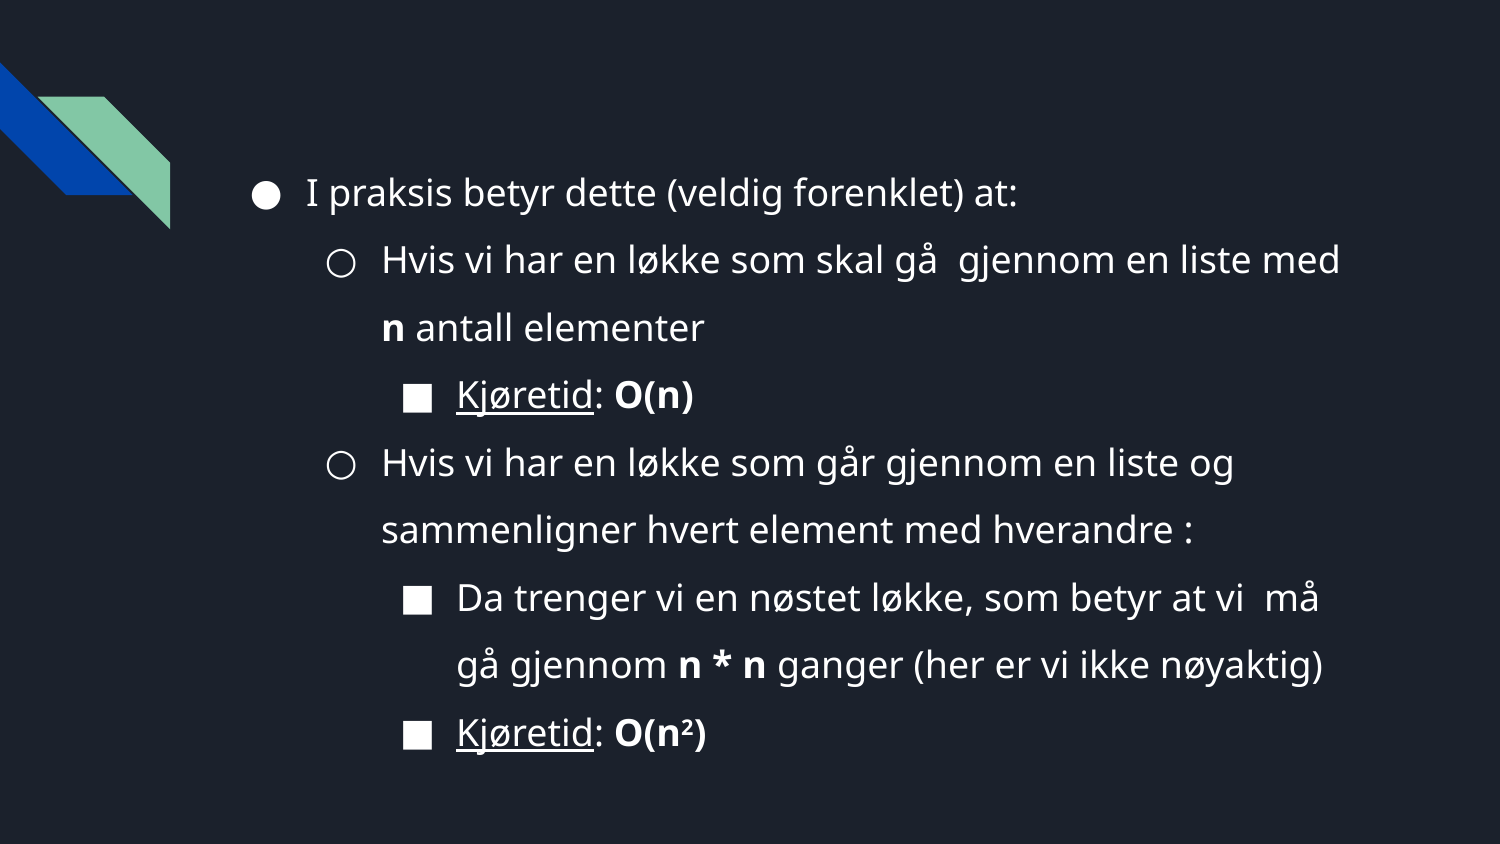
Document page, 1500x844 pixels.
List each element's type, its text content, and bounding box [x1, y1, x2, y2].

list I praksis betyr dette (veldig forenklet) at: Hvis vi har en løkke som skal gå gjennom en liste med n antall elementer Kjøretid: O(n) Hvis vi har en løkke som går gjennom en liste og sammenligner hvert element med hverandre : Da trenger vi en nøstet løkke, som betyr at vi må gå gjennom n * n ganger (her er vi ikke nøyaktig) Kjøretid: O(n2) [216, 131, 1371, 776]
